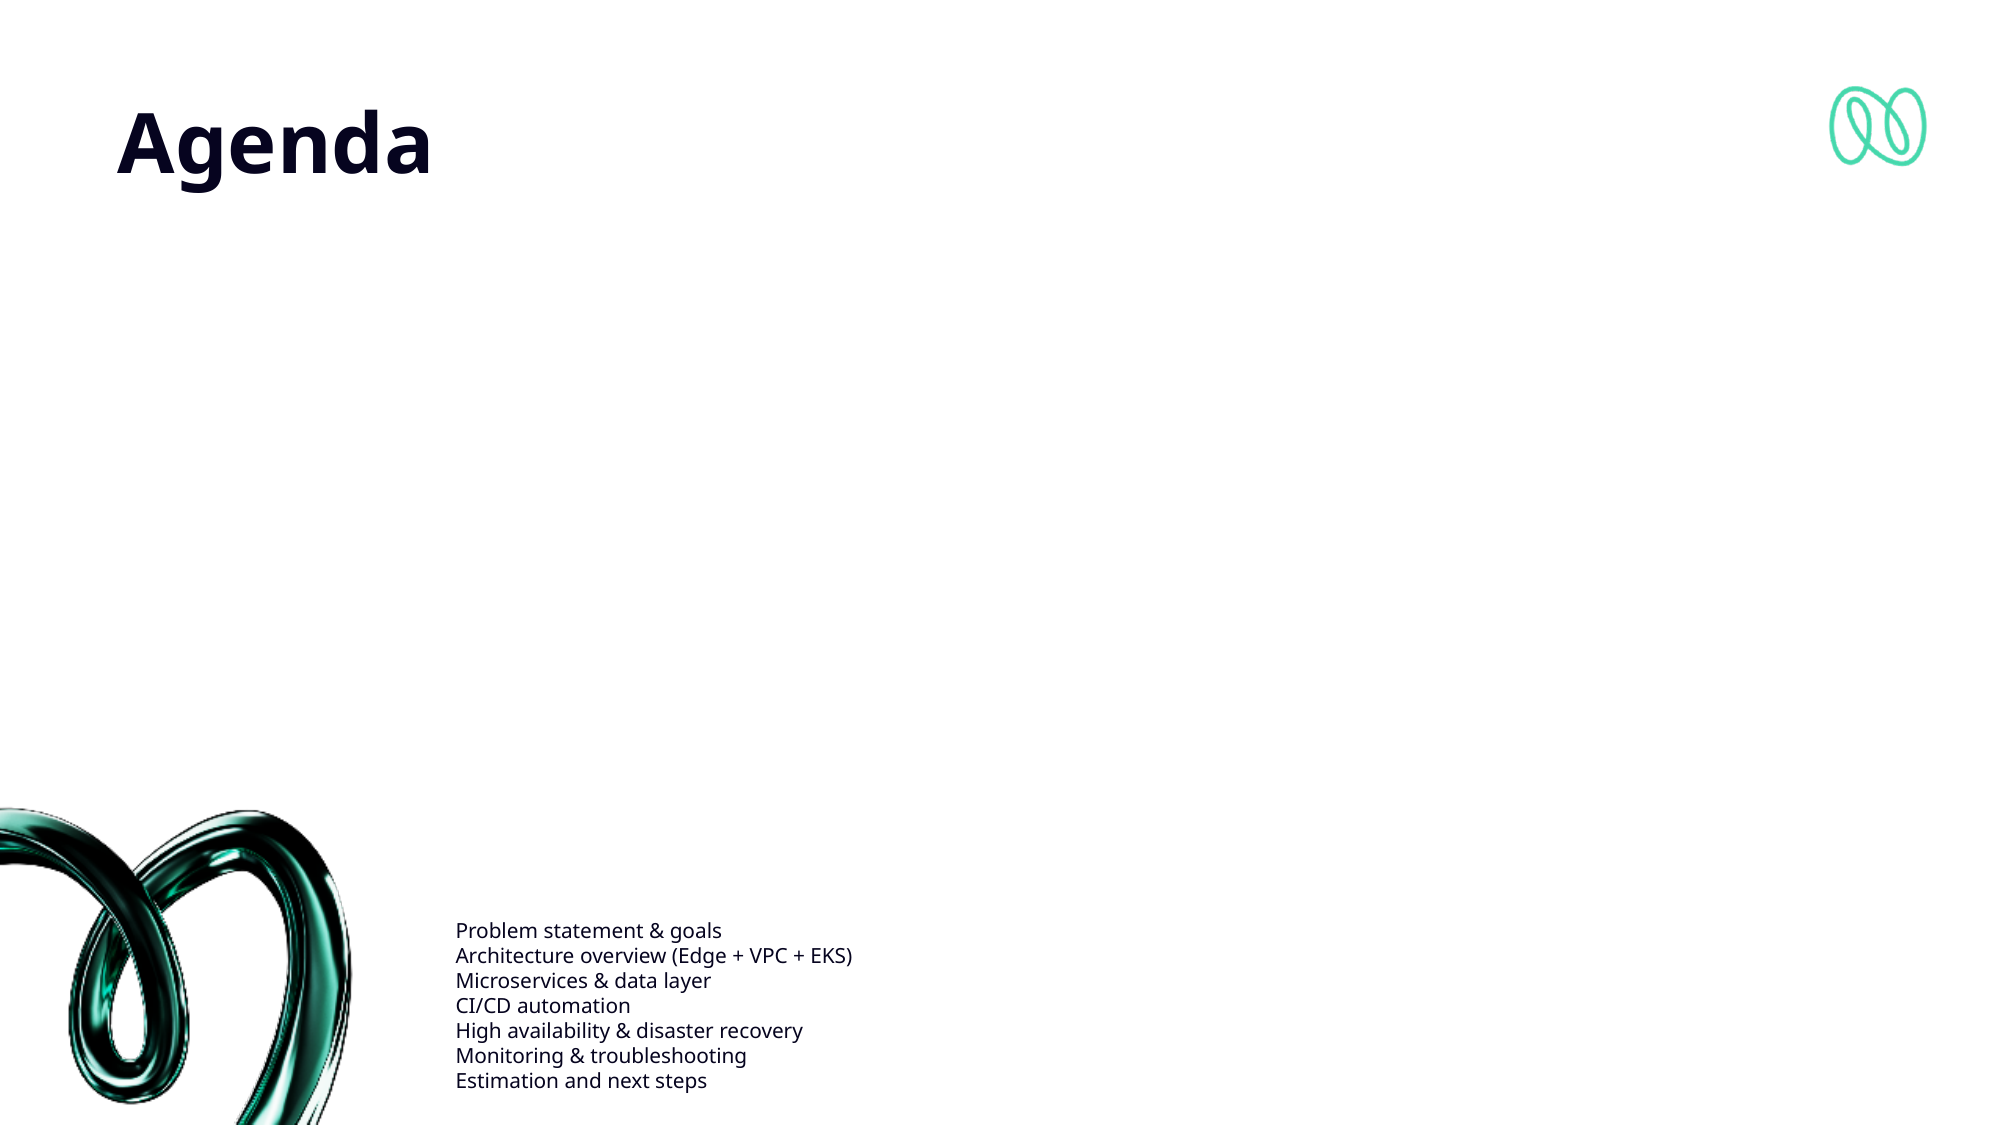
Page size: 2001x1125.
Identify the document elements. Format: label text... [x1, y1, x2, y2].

picture [1802, 69, 1943, 175]
title Agenda [102, 78, 1284, 200]
list Problem statement & goals Architecture overview (Edge + VPC + EKS) Microservices & data layer CI/CD automation High availability & disaster recovery Monitoring & troubleshooting Estimation and next steps [440, 964, 1885, 1046]
picture [0, 787, 381, 1125]
